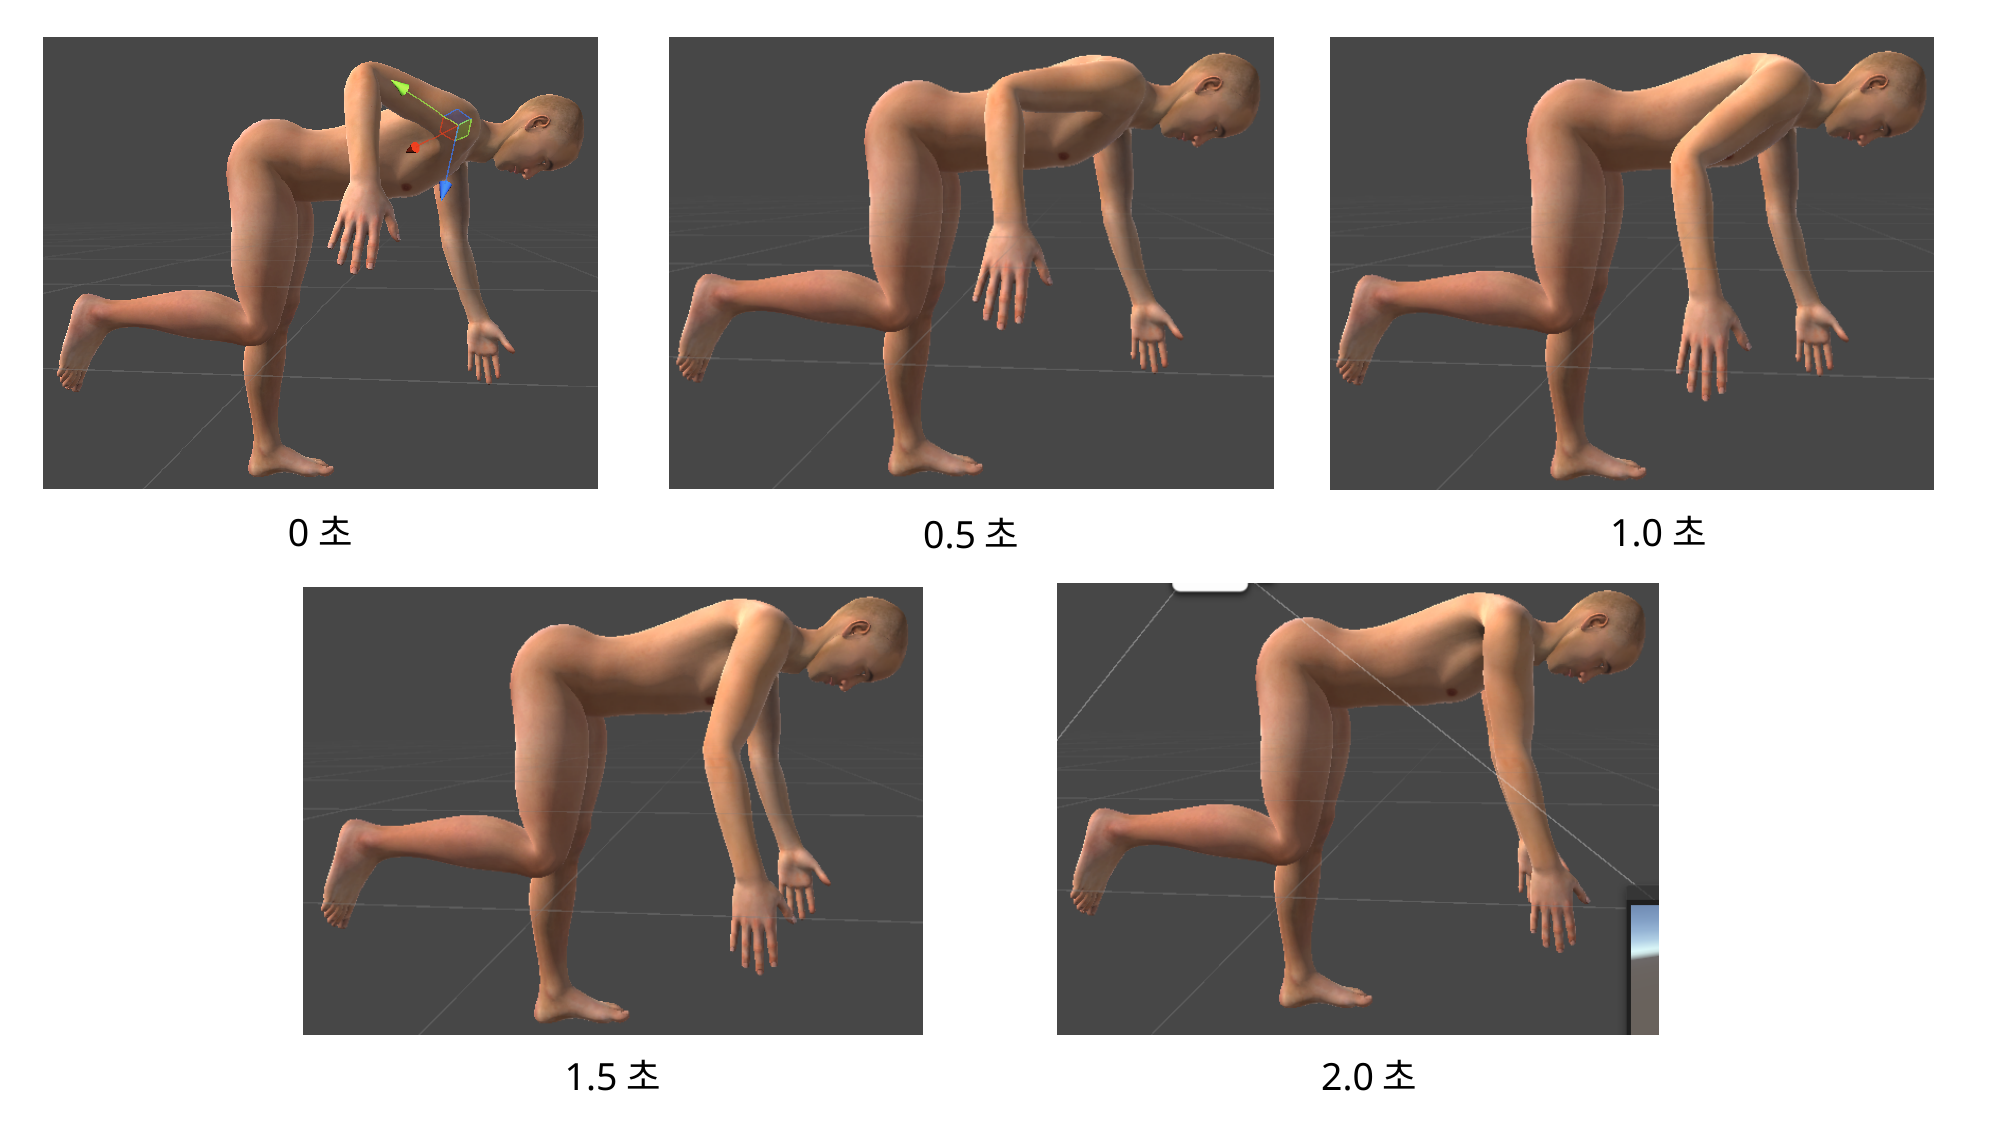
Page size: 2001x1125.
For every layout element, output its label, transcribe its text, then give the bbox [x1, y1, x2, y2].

picture [43, 37, 598, 489]
picture [1330, 37, 1934, 490]
picture [1057, 583, 1659, 1035]
text_box 0.5초 [817, 503, 1125, 564]
text_box 1.5초 [459, 1045, 767, 1106]
text_box 2.0초 [1215, 1045, 1523, 1106]
picture [669, 37, 1274, 489]
text_box 0초 [166, 501, 474, 562]
picture [303, 587, 923, 1035]
text_box 1.0초 [1504, 501, 1812, 562]
